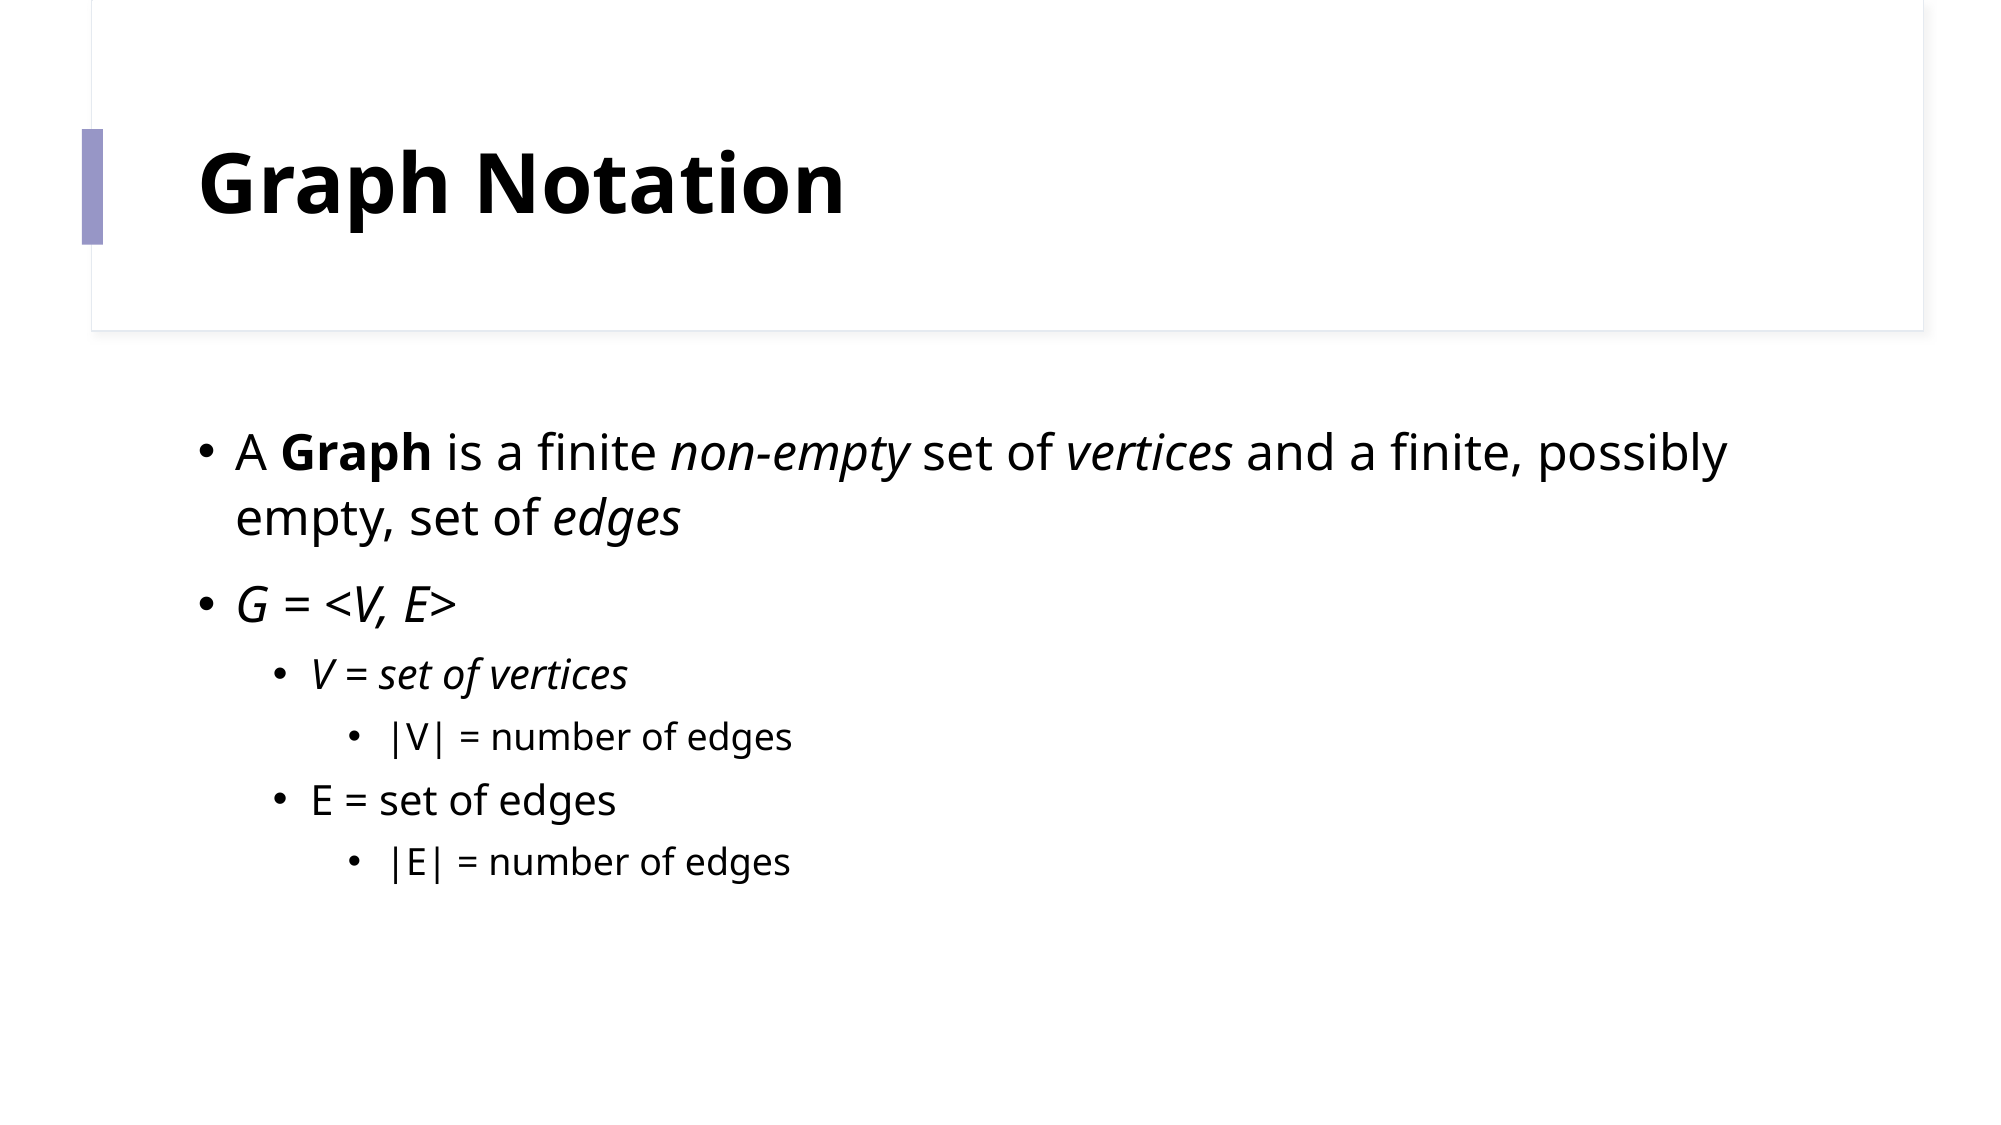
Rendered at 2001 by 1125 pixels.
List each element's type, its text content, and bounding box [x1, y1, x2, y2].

title Graph Notation [183, 90, 1851, 284]
list A Graph is a finite non-empty set of vertices and a finite, possibly empty, set of edges G = <V, E> V = set of vertices |V| = number of edges E = set of edges |E| = number of edges [183, 406, 1851, 1013]
